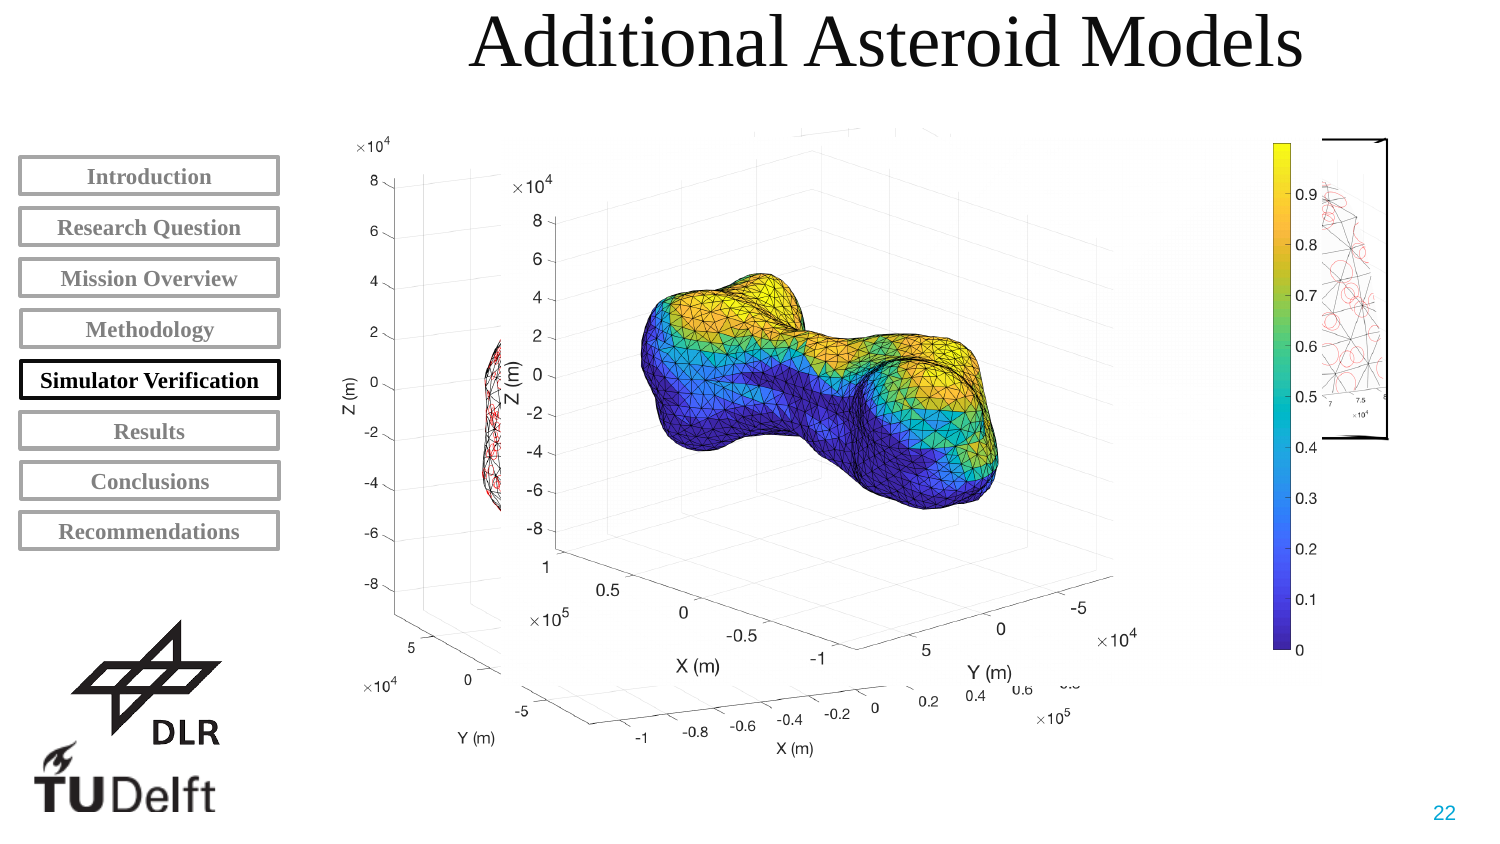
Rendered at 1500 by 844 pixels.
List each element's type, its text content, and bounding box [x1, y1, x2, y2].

text_box Mission Overview [20, 259, 279, 296]
text_box Introduction [20, 157, 279, 194]
text_box Recommendations [20, 512, 279, 549]
text_box Methodology [21, 310, 280, 347]
text_box Research Question [20, 208, 279, 245]
text_box Simulator Verification [20, 361, 279, 398]
text_box Conclusions [21, 462, 280, 499]
text_box Results [20, 411, 279, 449]
picture [66, 615, 226, 748]
picture [336, 128, 1396, 763]
text_box Additional Asteroid Models [305, 0, 1469, 96]
